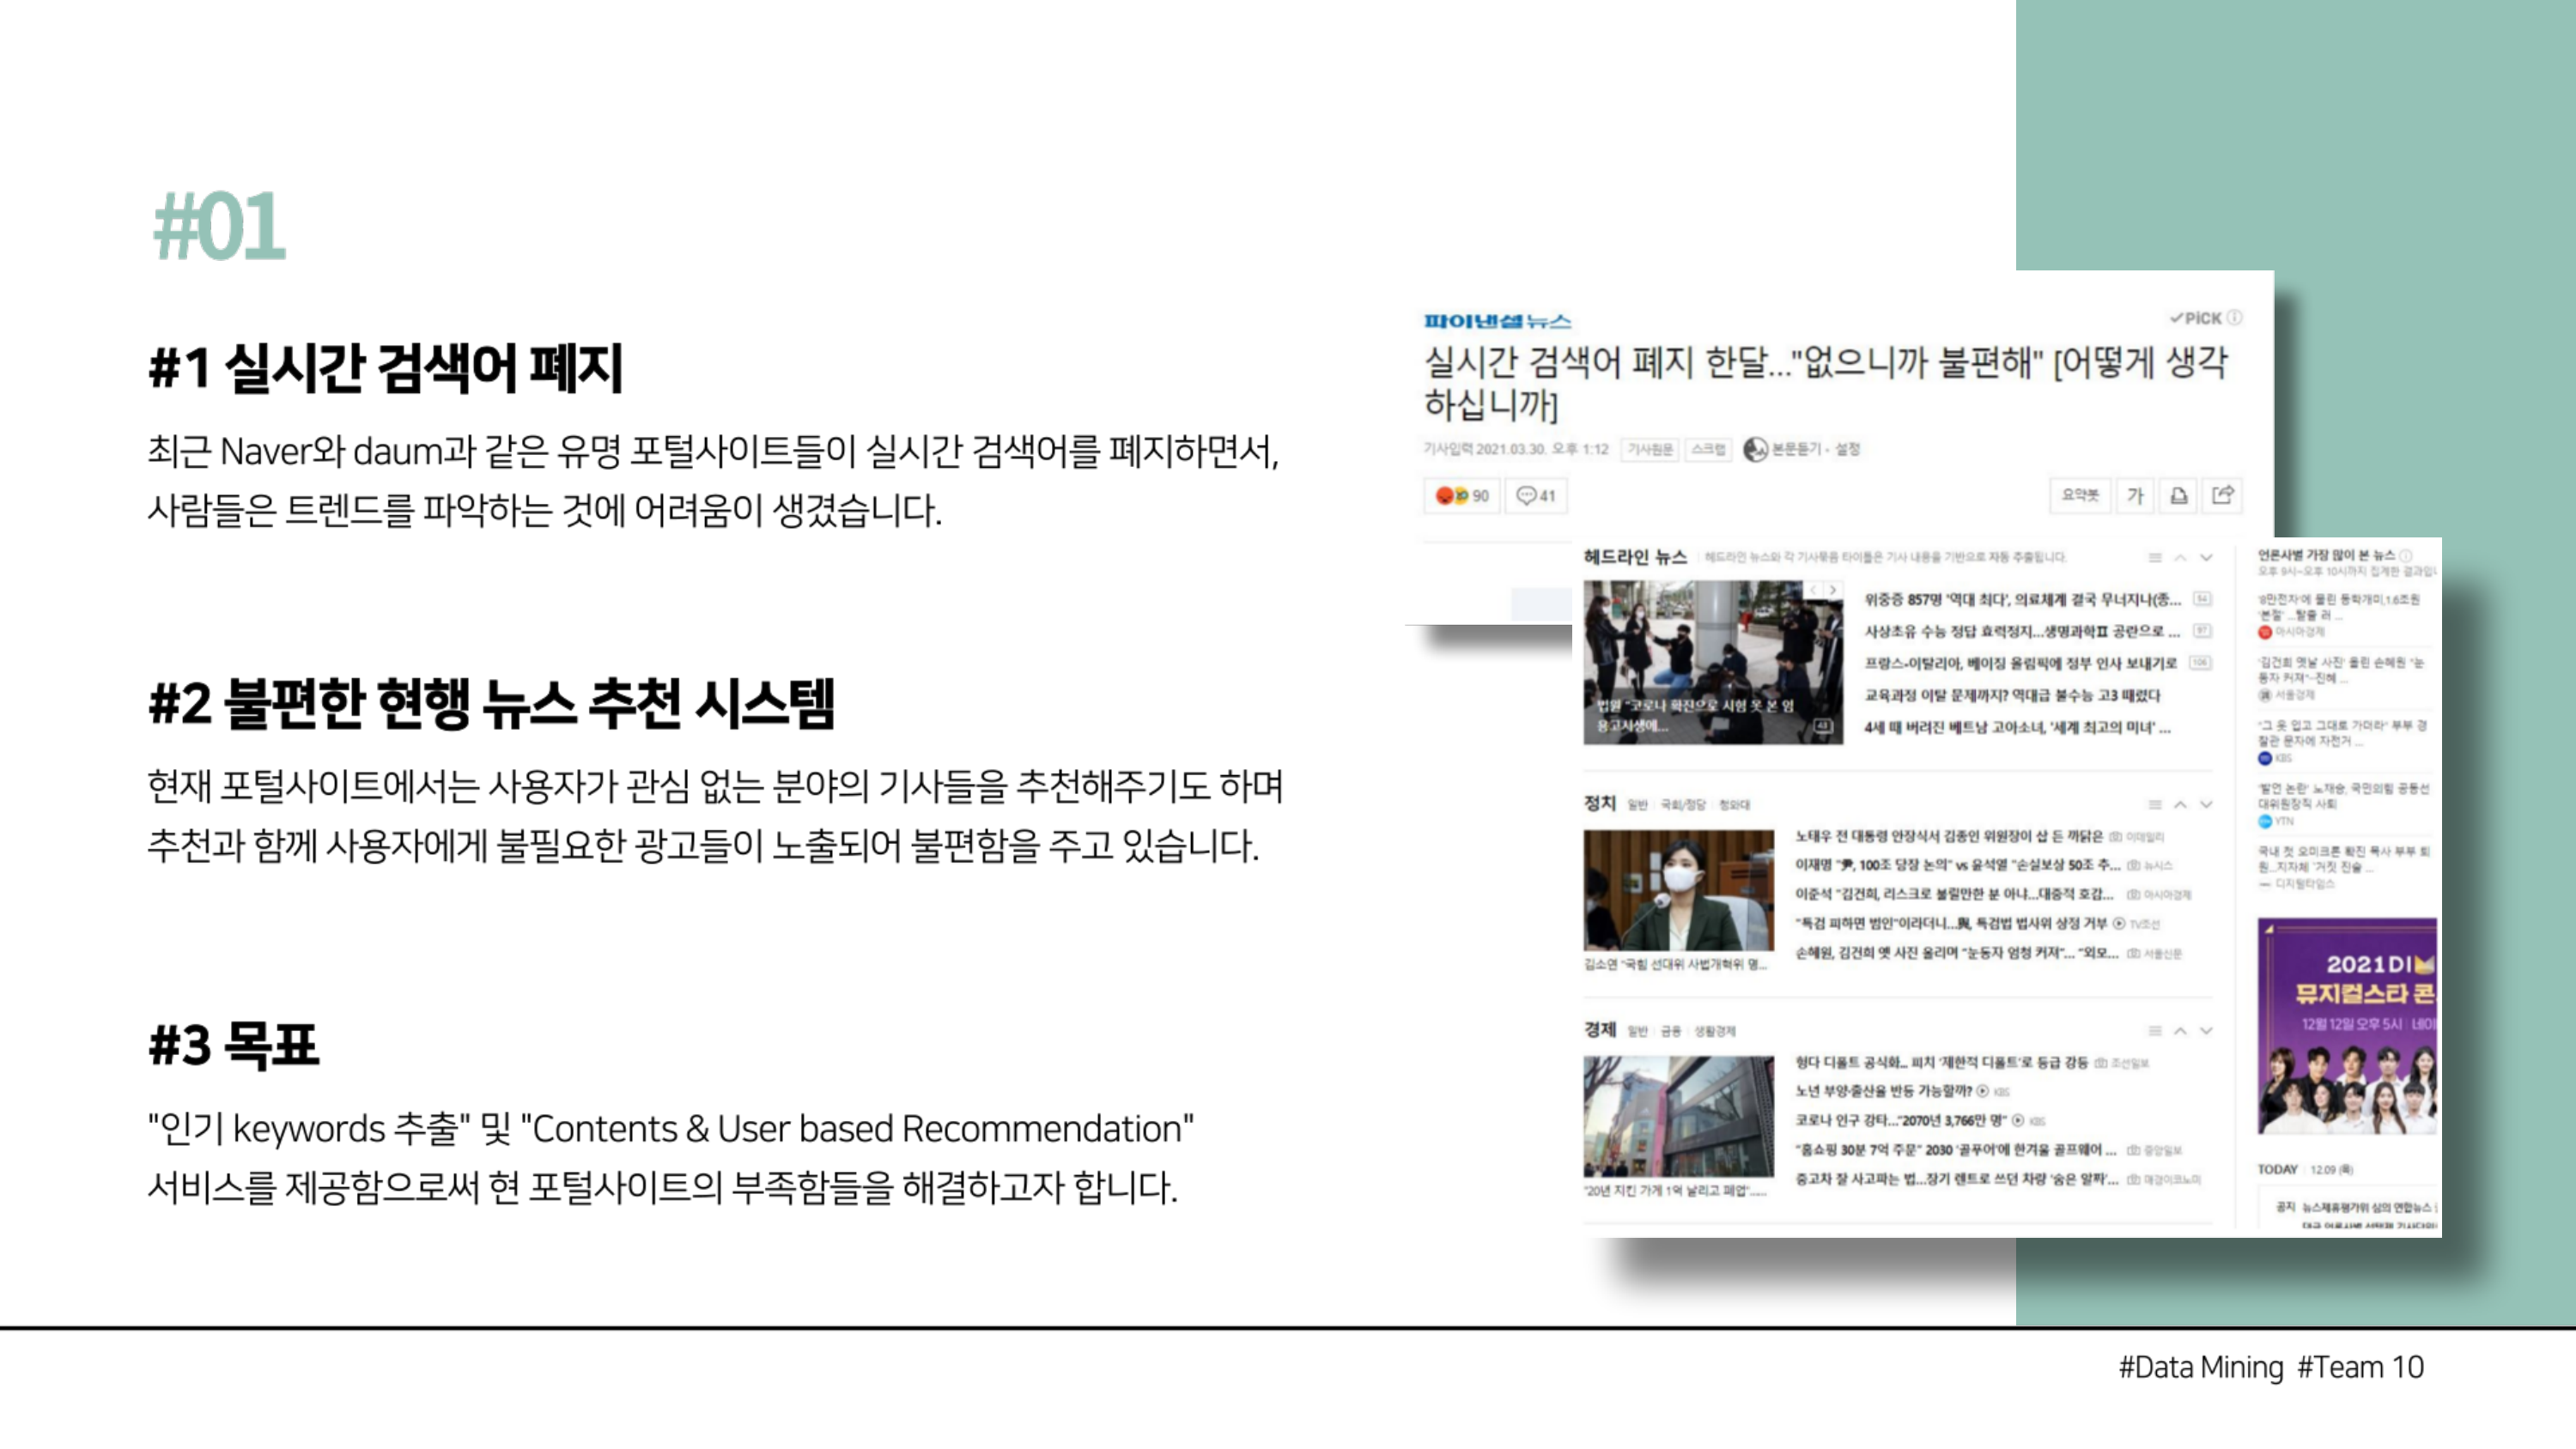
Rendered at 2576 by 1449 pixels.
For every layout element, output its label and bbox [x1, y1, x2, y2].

picture [142, 116, 2015, 1319]
picture [140, 1002, 343, 1097]
text_box [0, 1319, 2576, 1337]
text_box [1405, 270, 2275, 627]
text_box [1571, 537, 2442, 1239]
picture [140, 324, 646, 419]
text_box [2015, 0, 2576, 1317]
picture [1183, 1337, 2576, 1449]
picture [137, 145, 326, 301]
picture [140, 659, 858, 755]
